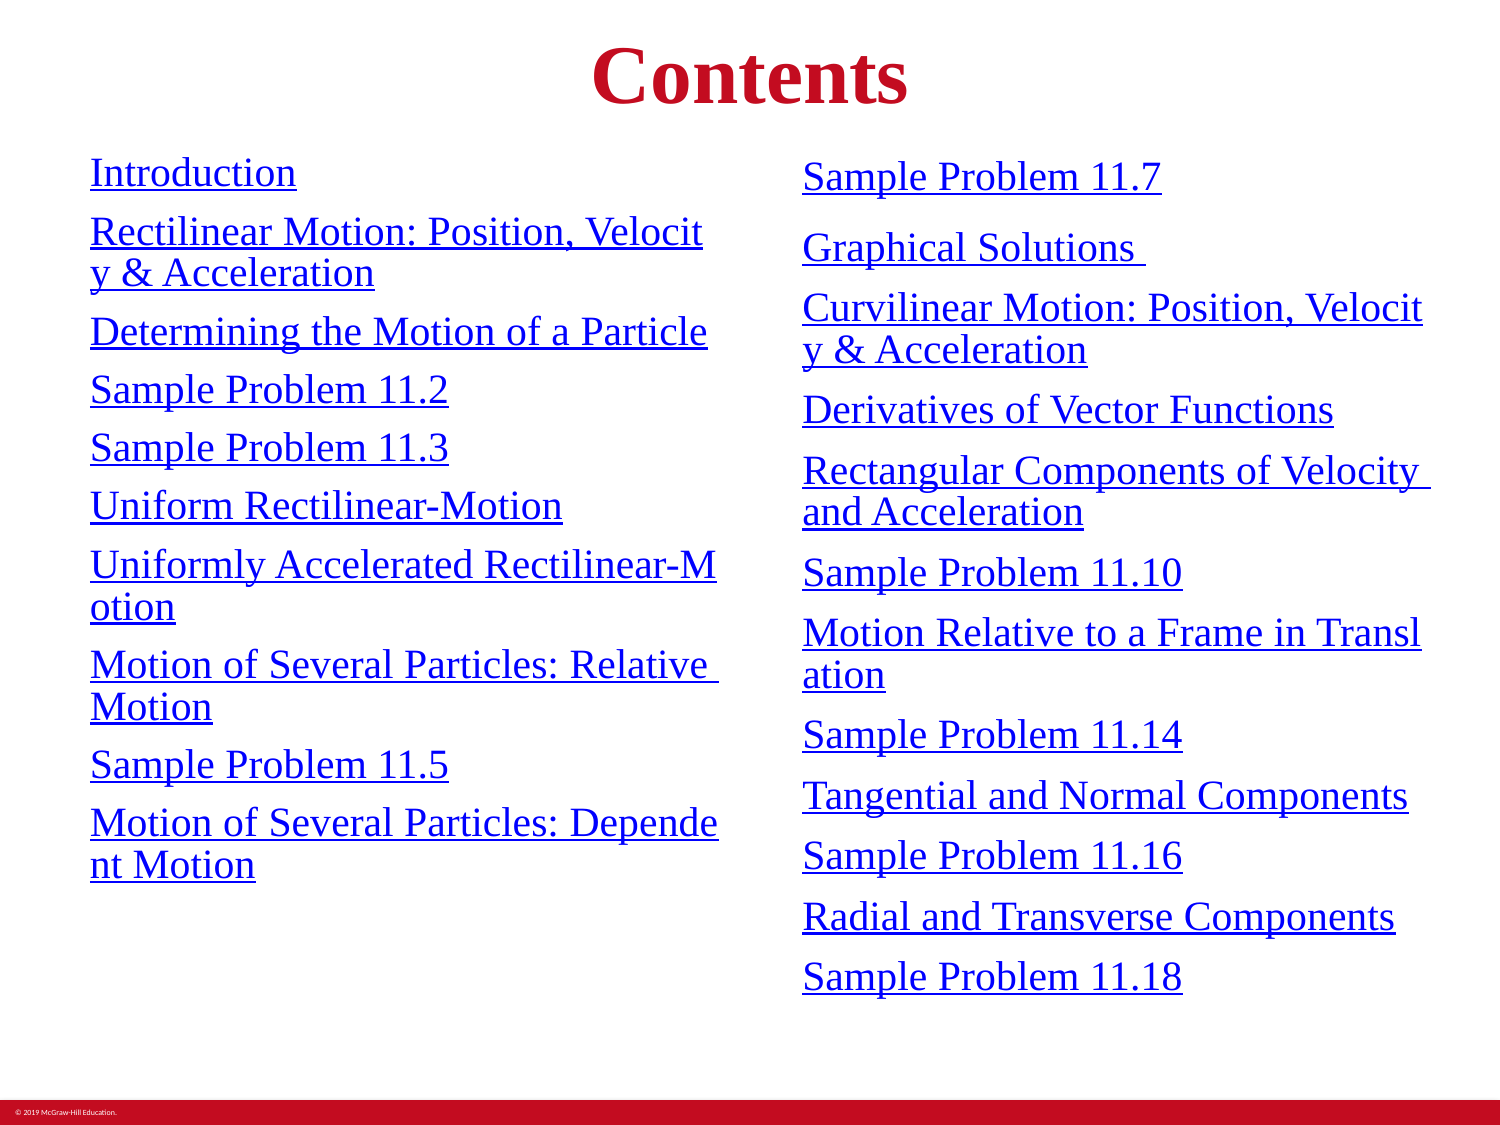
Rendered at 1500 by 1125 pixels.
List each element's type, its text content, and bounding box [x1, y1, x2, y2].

title Contents [75, 12, 1425, 113]
list Sample Problem 11.7 Graphical Solutions Curvilinear Motion: Position, Velocity & Acceleration Derivatives of Vector Functions Rectangular Components of Velocity and Acceleration Sample Problem 11.10 Motion Relative to a Frame in Translation Sample Problem 11.14 Tangential and Normal Components Sample Problem 11.16 Radial and Transverse Components Sample Problem 11.18 [787, 141, 1450, 1063]
list Introduction Rectilinear Motion: Position, Velocity & Acceleration Determining the Motion of a Particle Sample Problem 11.2 Sample Problem 11.3 Uniform Rectilinear-Motion Uniformly Accelerated Rectilinear-Motion Motion of Several Particles: Relative Motion Sample Problem 11.5 Motion of Several Particles: Dependent Motion [75, 137, 738, 1059]
